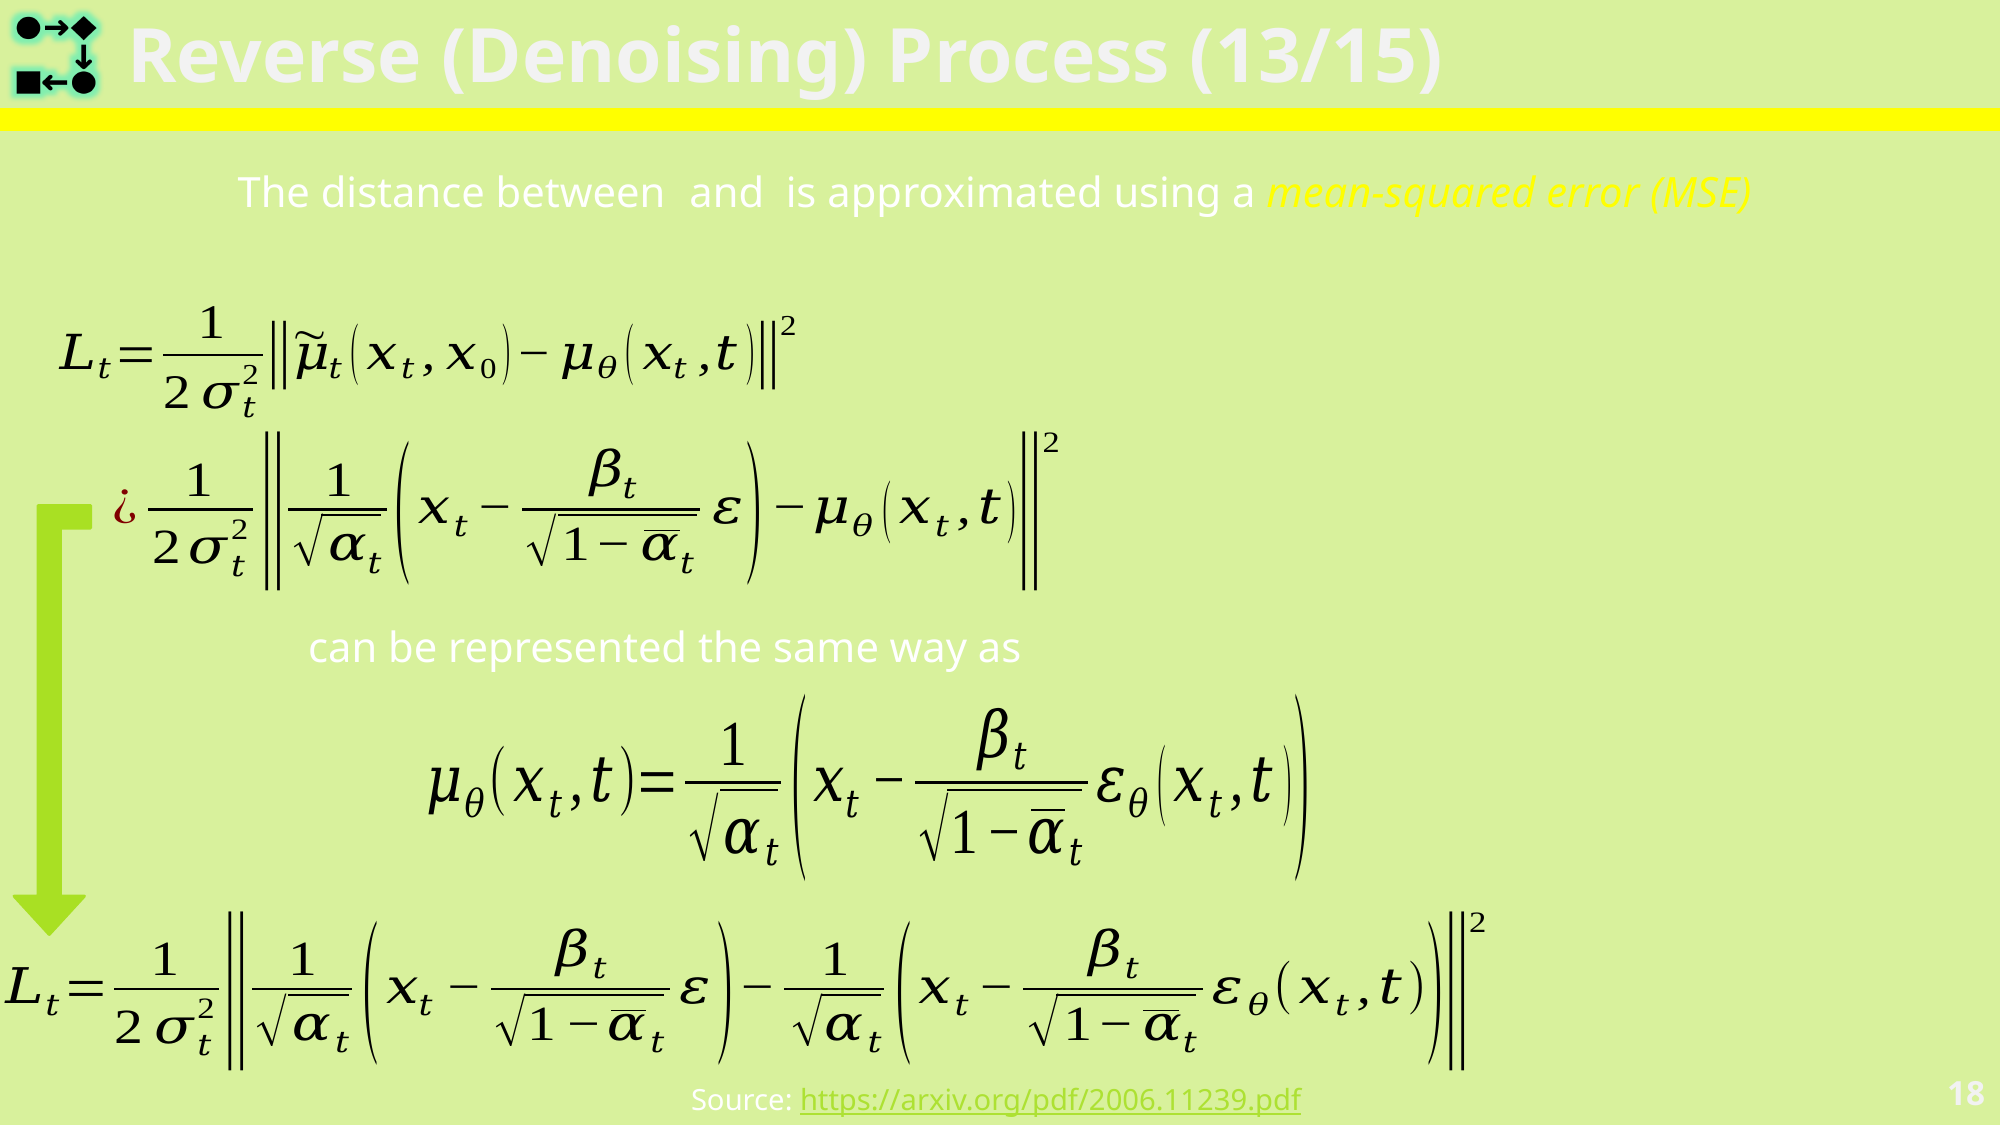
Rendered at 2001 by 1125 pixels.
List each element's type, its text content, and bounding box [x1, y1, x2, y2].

picture [0, 1, 113, 108]
text_box Source: https://arxiv.org/pdf/2006.11239.pdf [676, 1073, 1324, 1125]
text_box Reverse (Denoising) Process (13/15) [120, 0, 2000, 105]
slide_number 17 [1909, 1065, 2000, 1125]
text_box [12, 504, 93, 936]
text_box [0, 108, 2000, 131]
